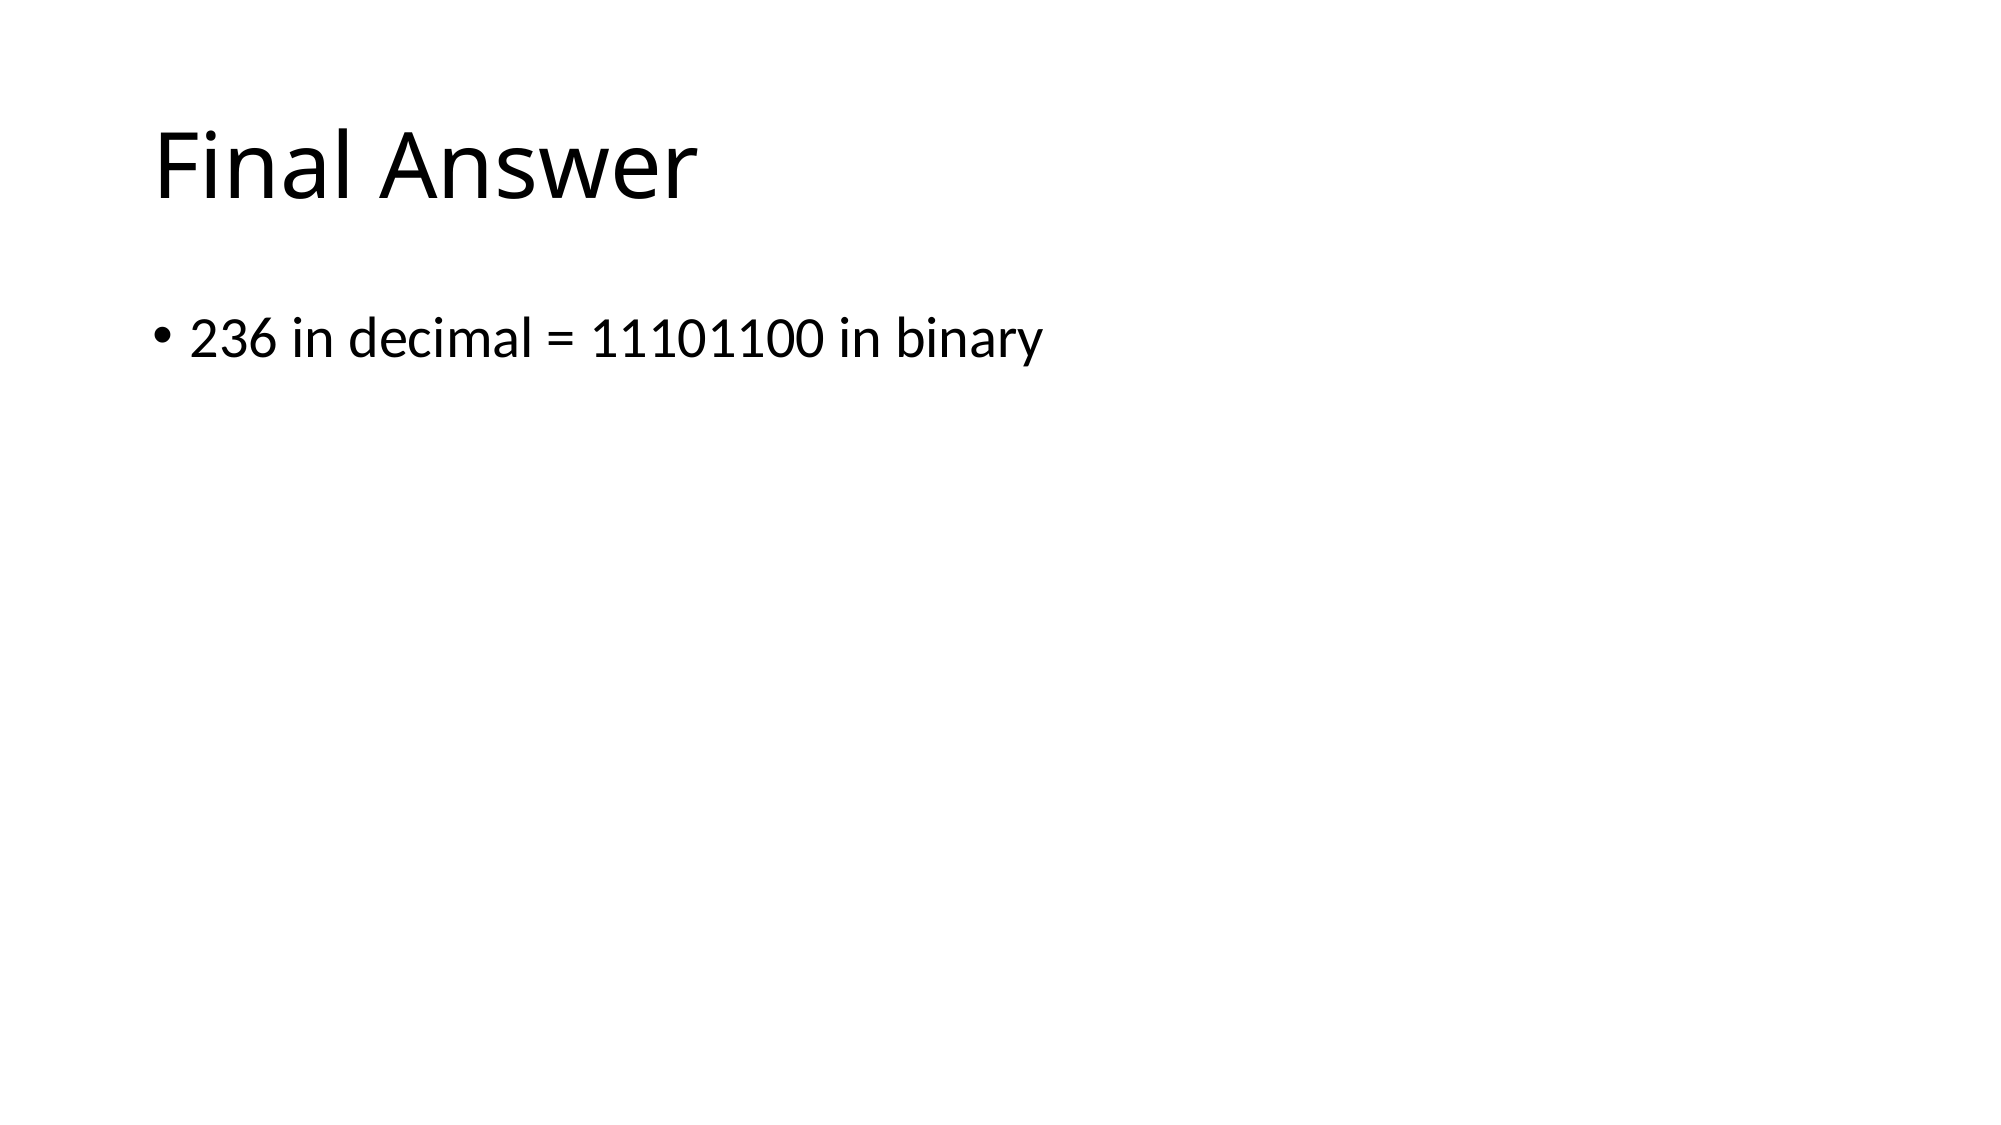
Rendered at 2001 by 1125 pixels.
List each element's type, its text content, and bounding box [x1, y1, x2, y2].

title Final Answer [137, 59, 1863, 278]
list 236 in decimal = 11101100 in binary [137, 299, 1863, 1014]
